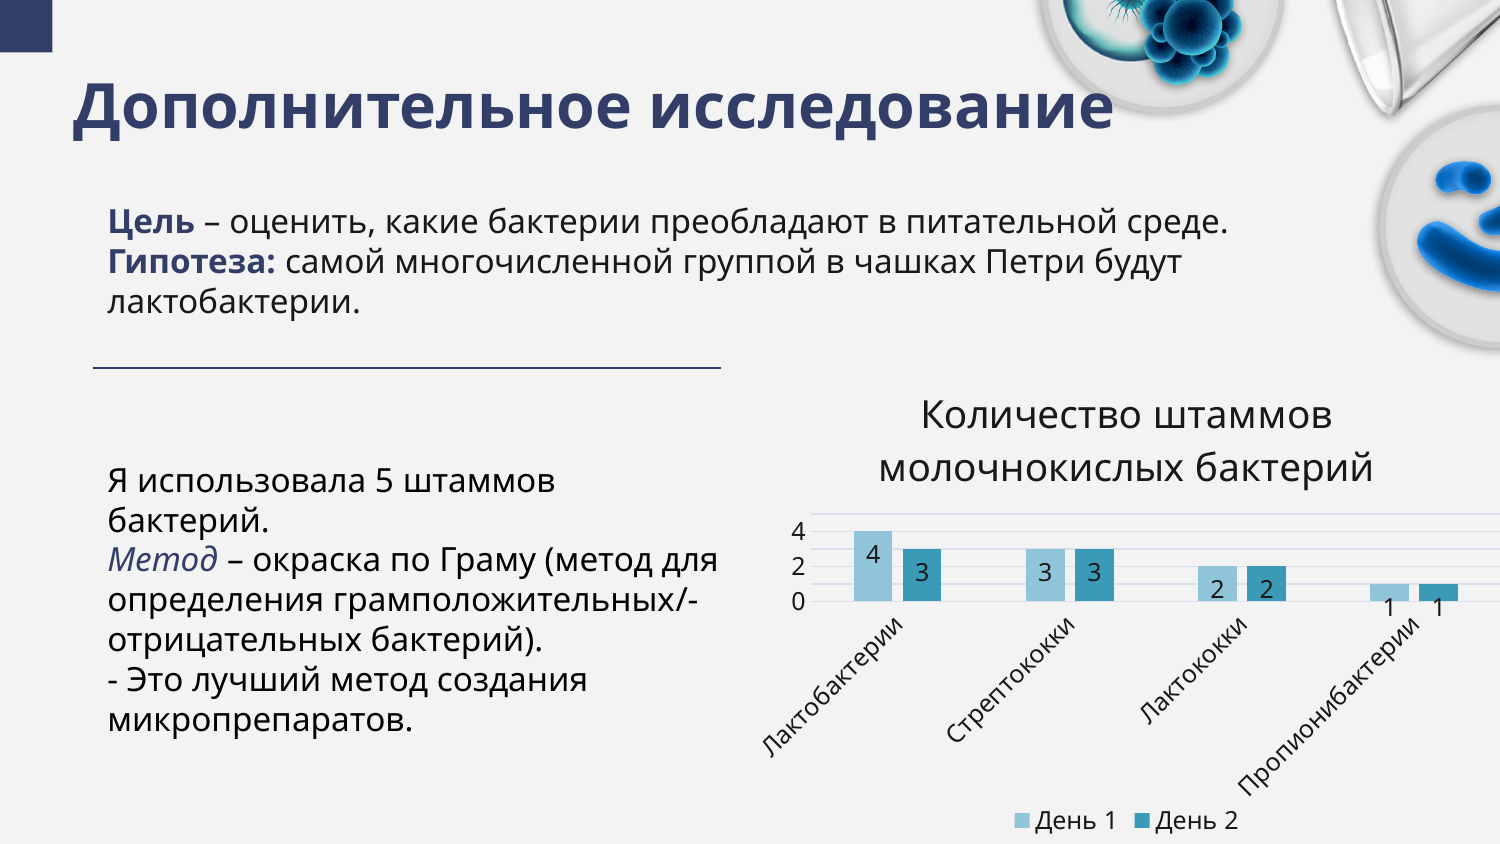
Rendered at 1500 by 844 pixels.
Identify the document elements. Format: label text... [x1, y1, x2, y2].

picture [1050, 0, 1247, 51]
chart [736, 356, 1500, 844]
title Дополнительное исследование [58, 51, 1323, 146]
picture [1314, 0, 1500, 149]
picture [1417, 161, 1500, 292]
text_box Цель – оценить, какие бактерии преобладают в питательной среде. Гипотеза: самой многочисленной группой в чашках Петри будут лактобактерии. [92, 184, 1323, 451]
text_box Я использовала 5 штаммов бактерий. Метод – окраска по Граму (метод для определения грамположительных/-отрицательных бактерий). - Это лучший метод создания микропрепаратов. [92, 451, 731, 746]
